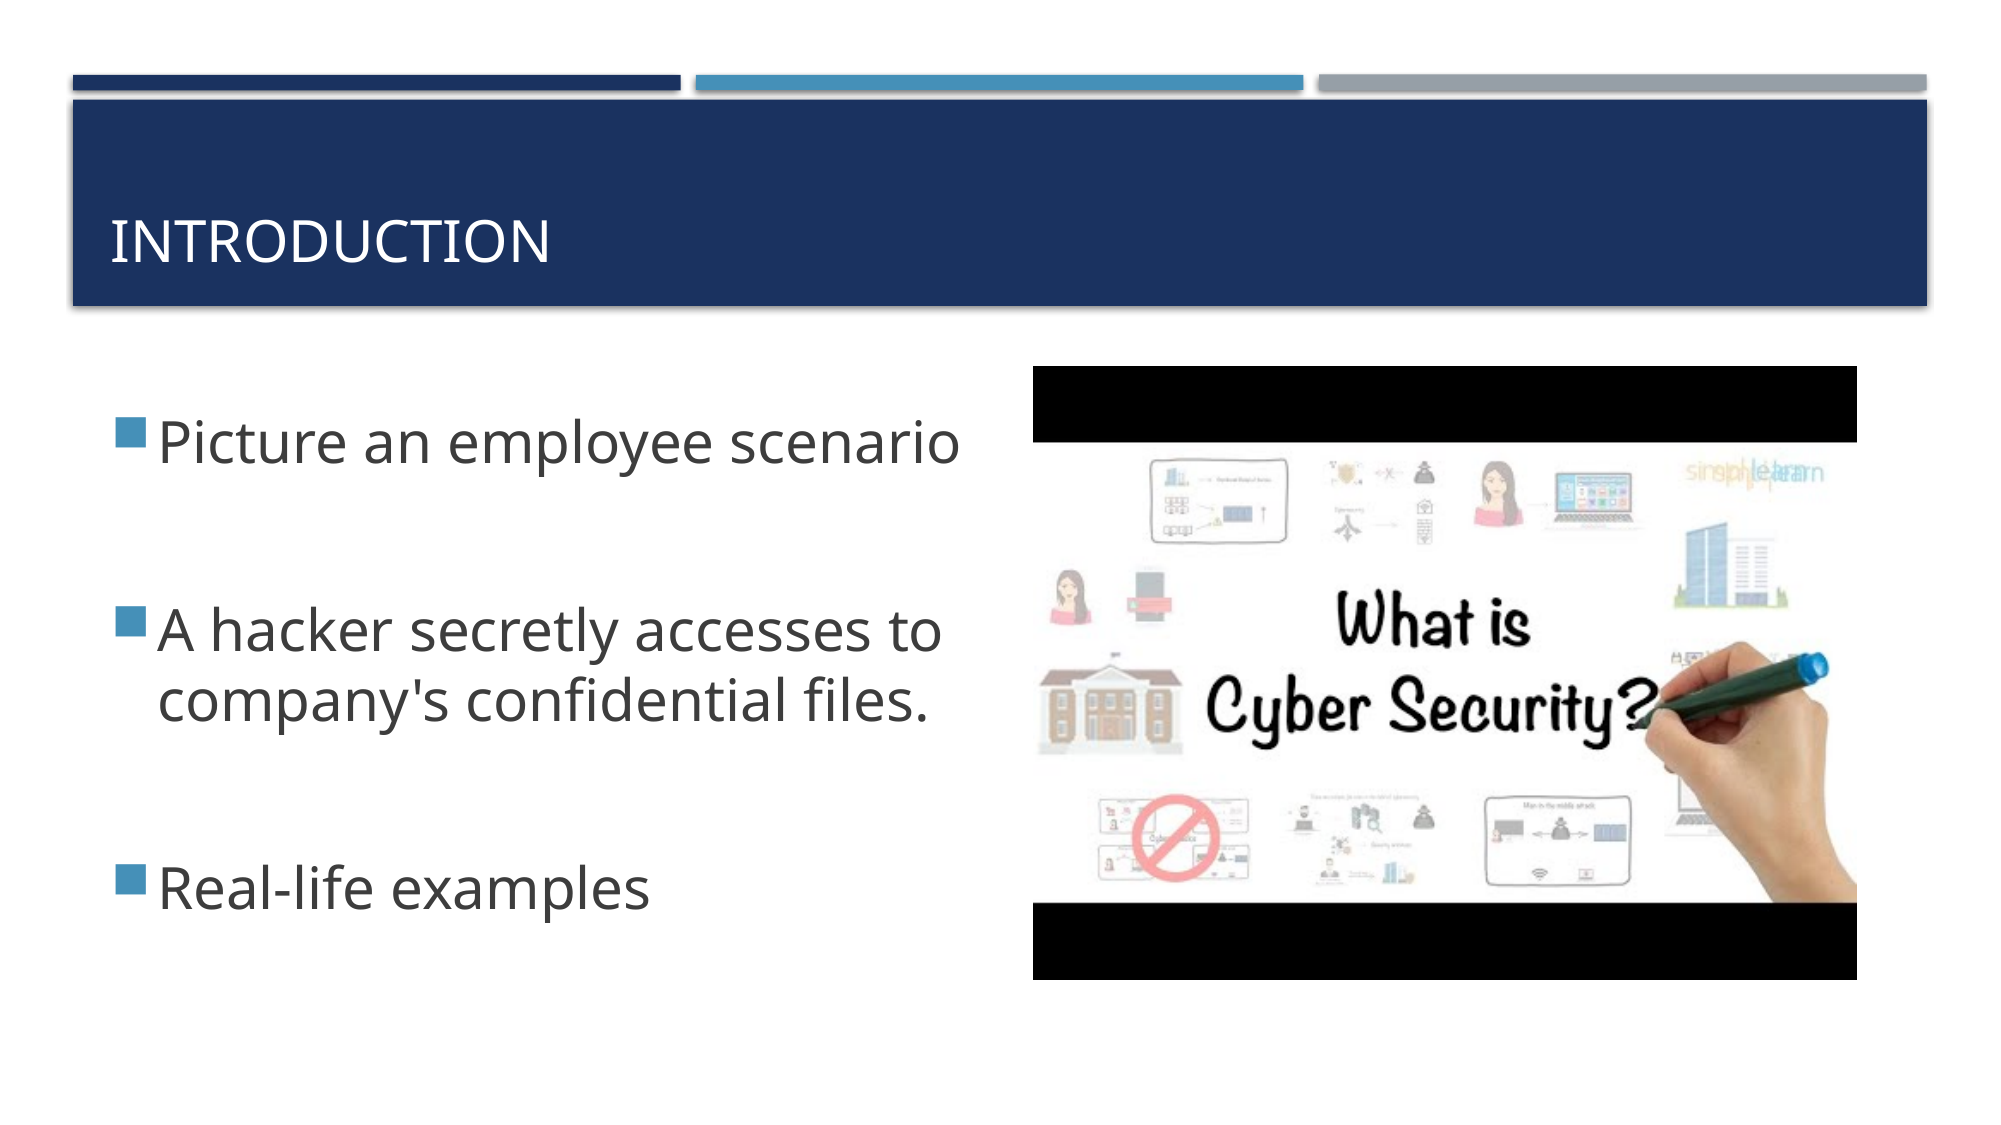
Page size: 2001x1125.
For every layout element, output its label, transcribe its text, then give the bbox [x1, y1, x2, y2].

title INTRODUCTION [95, 119, 1905, 282]
text_box Picture an employee scenario A hacker secretly accesses to company's confidential files. Real-life examples [95, 365, 985, 962]
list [1032, 364, 1858, 981]
